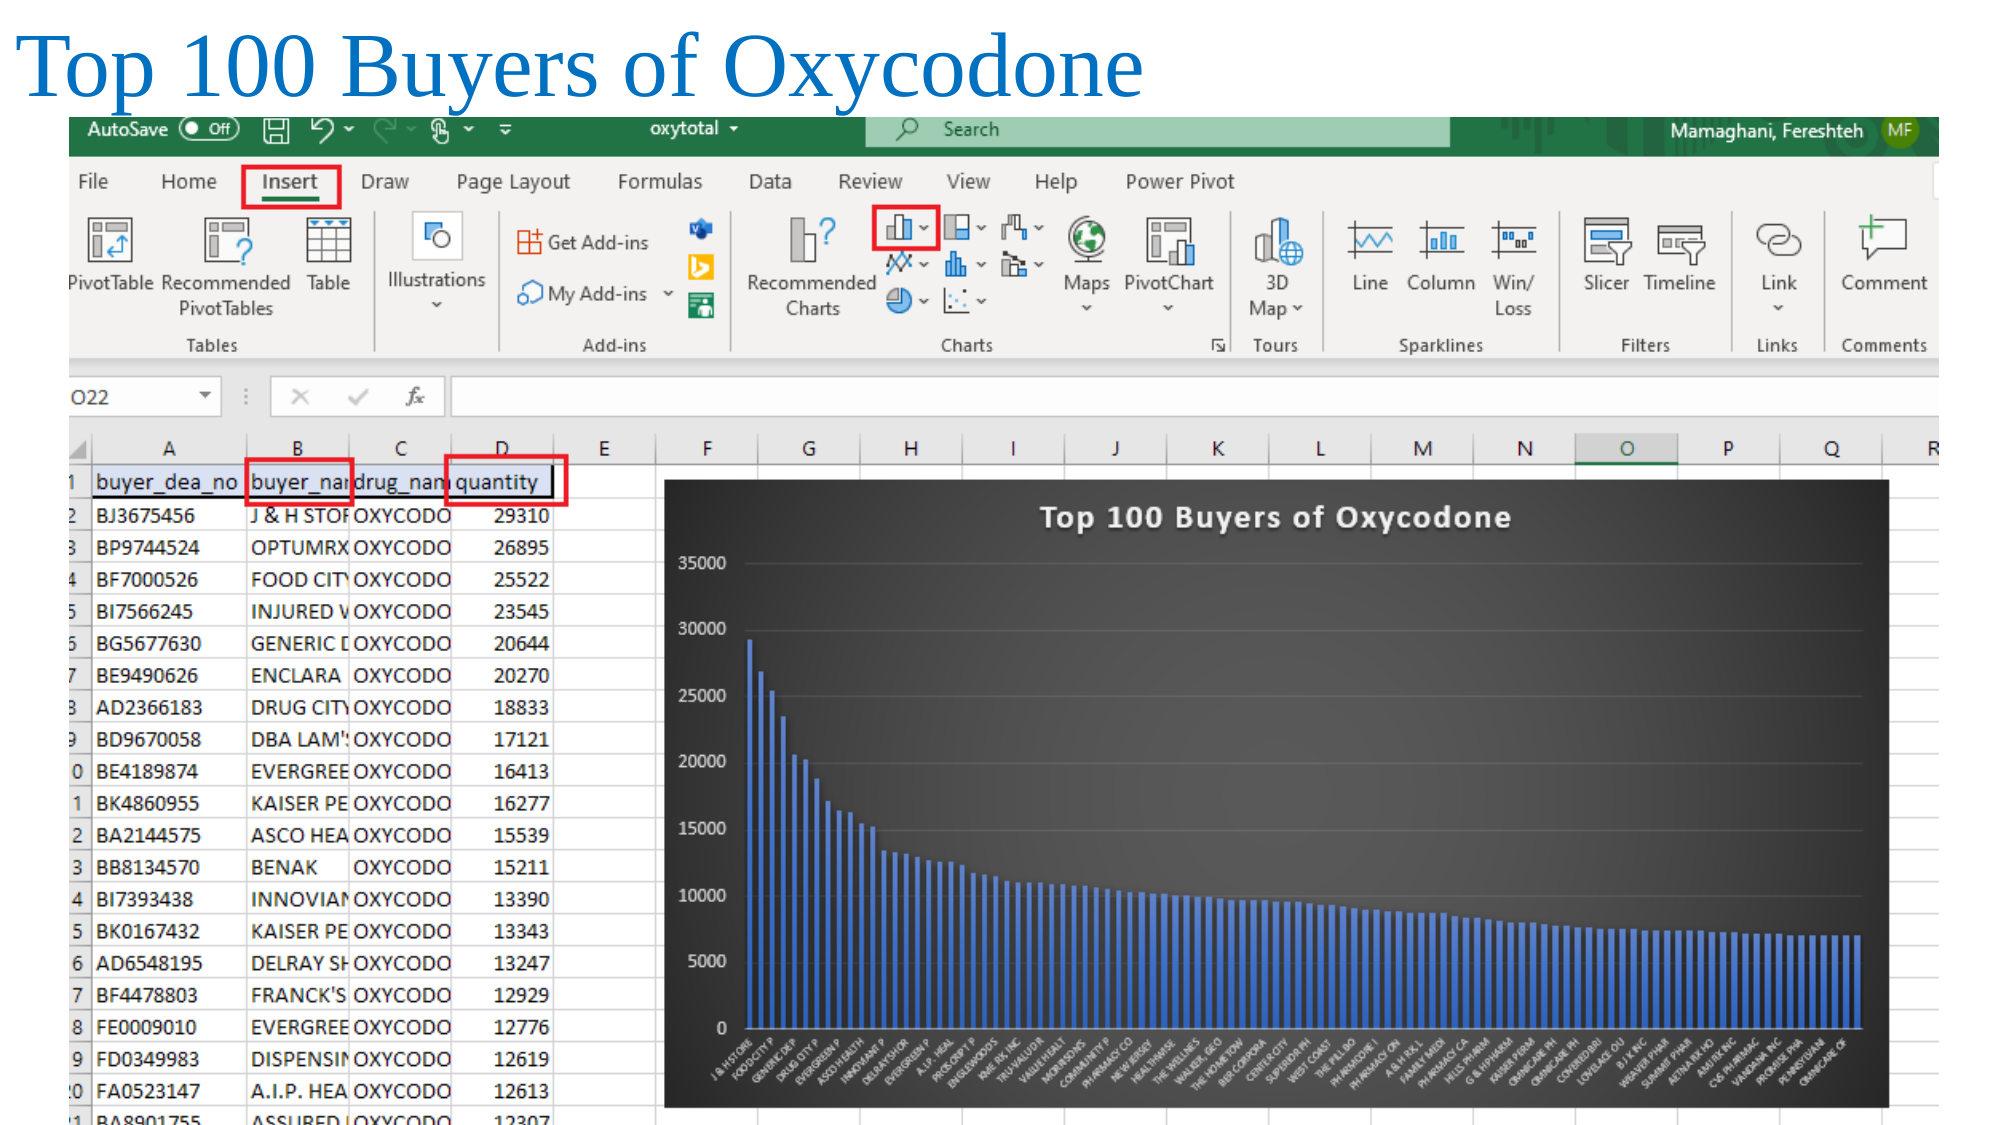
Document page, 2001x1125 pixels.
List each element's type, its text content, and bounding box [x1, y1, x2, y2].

picture [69, 117, 1939, 1125]
title Top 100 Buyers of Oxycodone [0, 0, 1725, 134]
